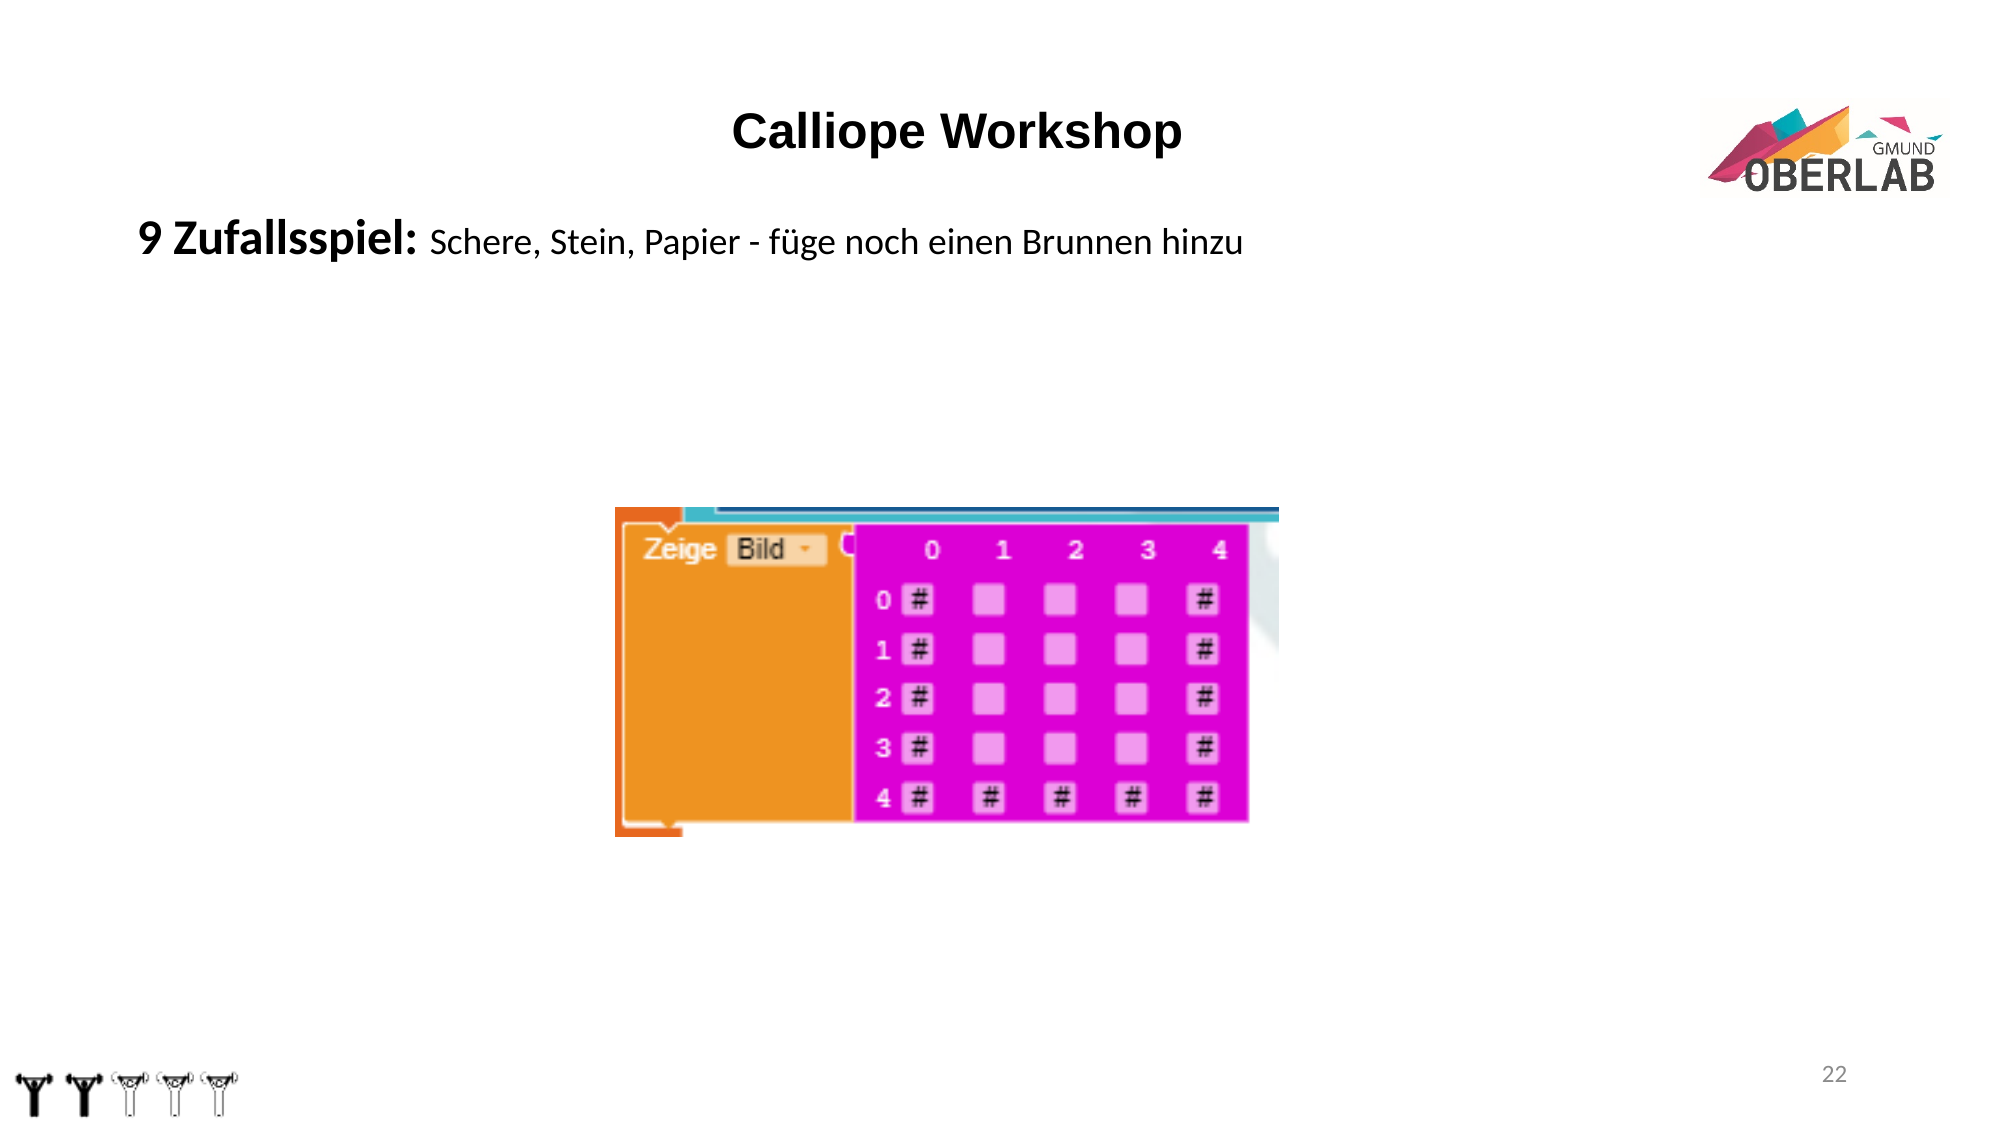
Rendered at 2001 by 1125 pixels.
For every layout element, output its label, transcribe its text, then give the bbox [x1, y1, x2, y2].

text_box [9, 1065, 243, 1125]
picture [1700, 98, 1950, 198]
text_box 9 Zufallsspiel: Schere, Stein, Papier - füge noch einen Brunnen hinzu [122, 197, 1660, 272]
subtitle Calliope Workshop [214, 98, 1715, 231]
slide_number 22 [1412, 1042, 1863, 1103]
picture [615, 507, 1279, 837]
